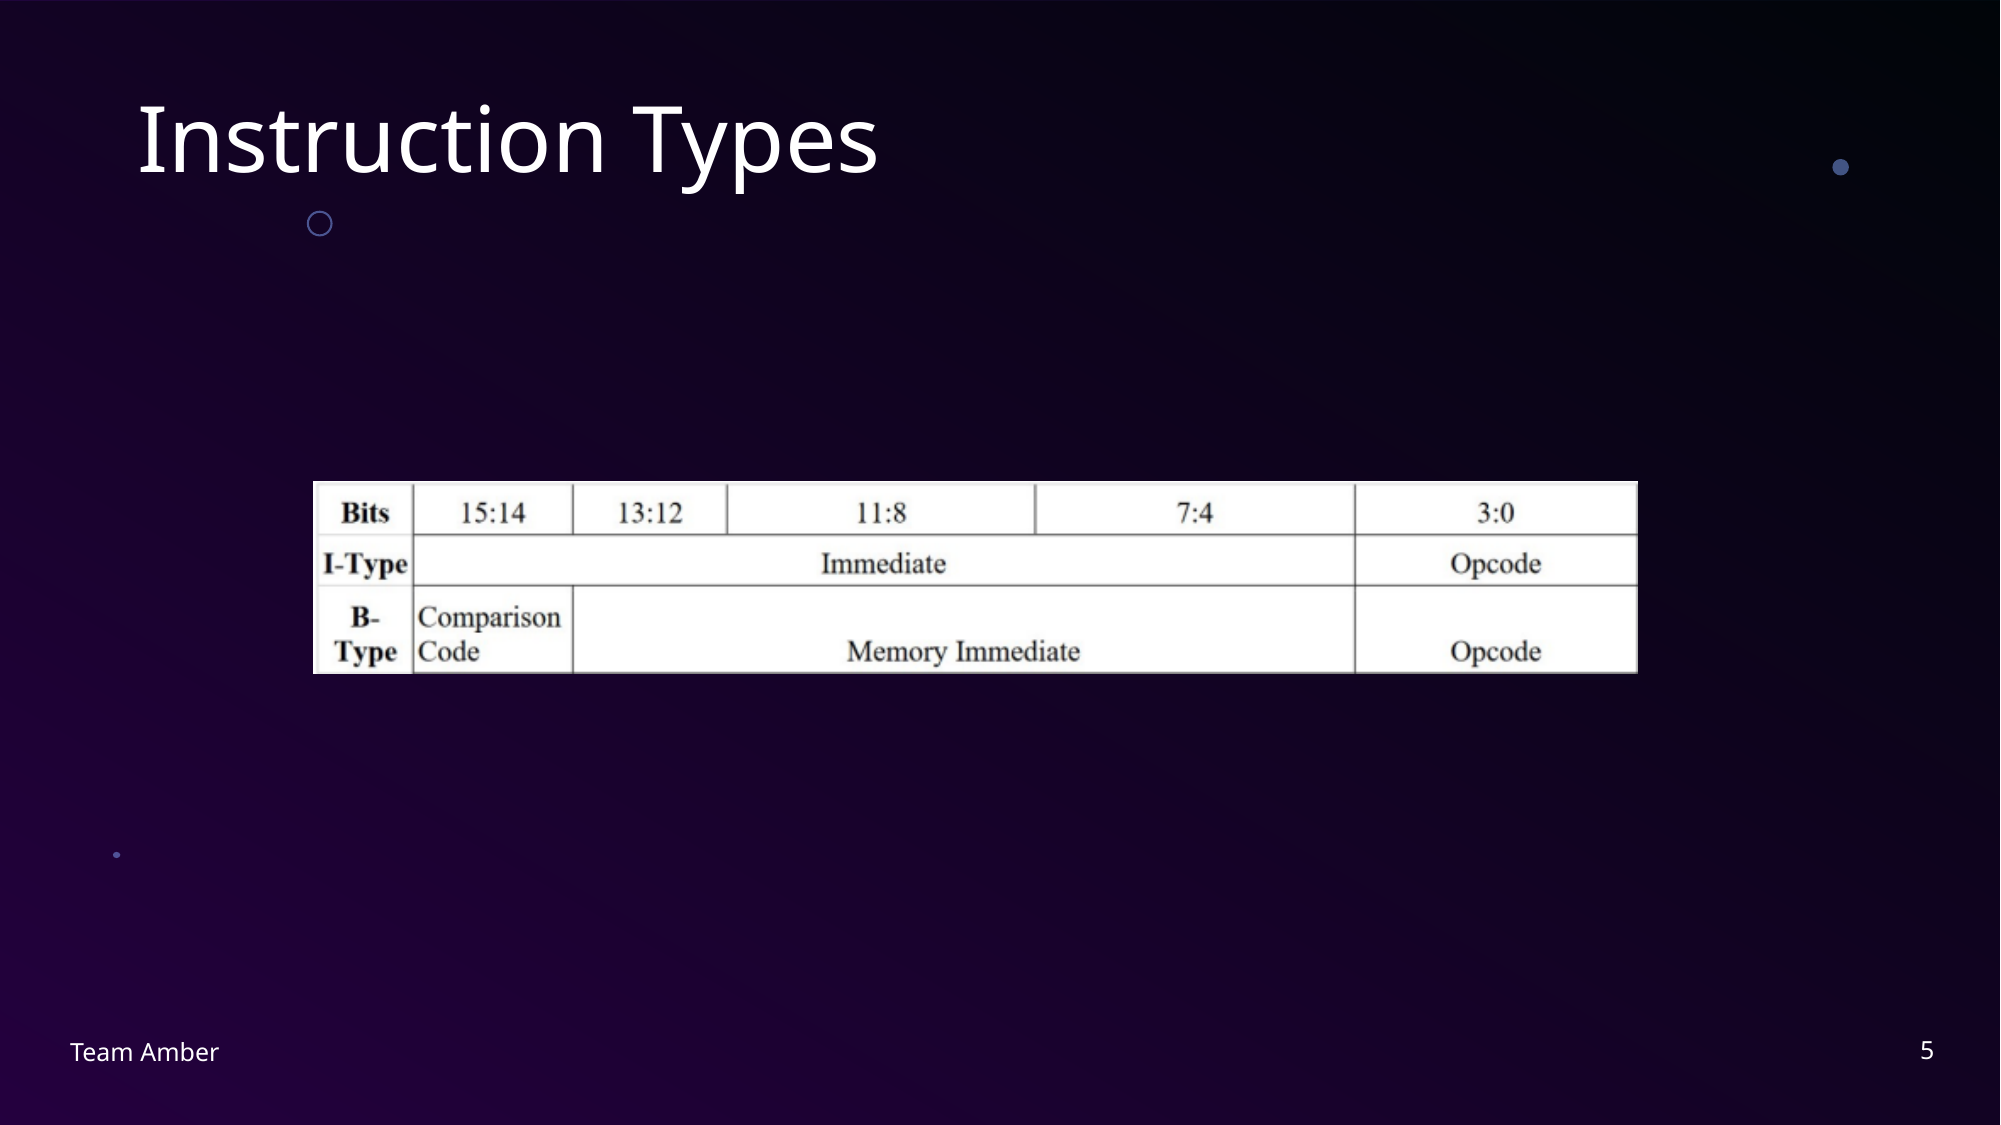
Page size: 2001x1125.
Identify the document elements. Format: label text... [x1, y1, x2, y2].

title Instruction Types [122, 34, 1847, 252]
footer Team Amber [55, 1023, 731, 1084]
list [313, 481, 1638, 674]
slide_number 5 [1499, 1021, 1950, 1082]
